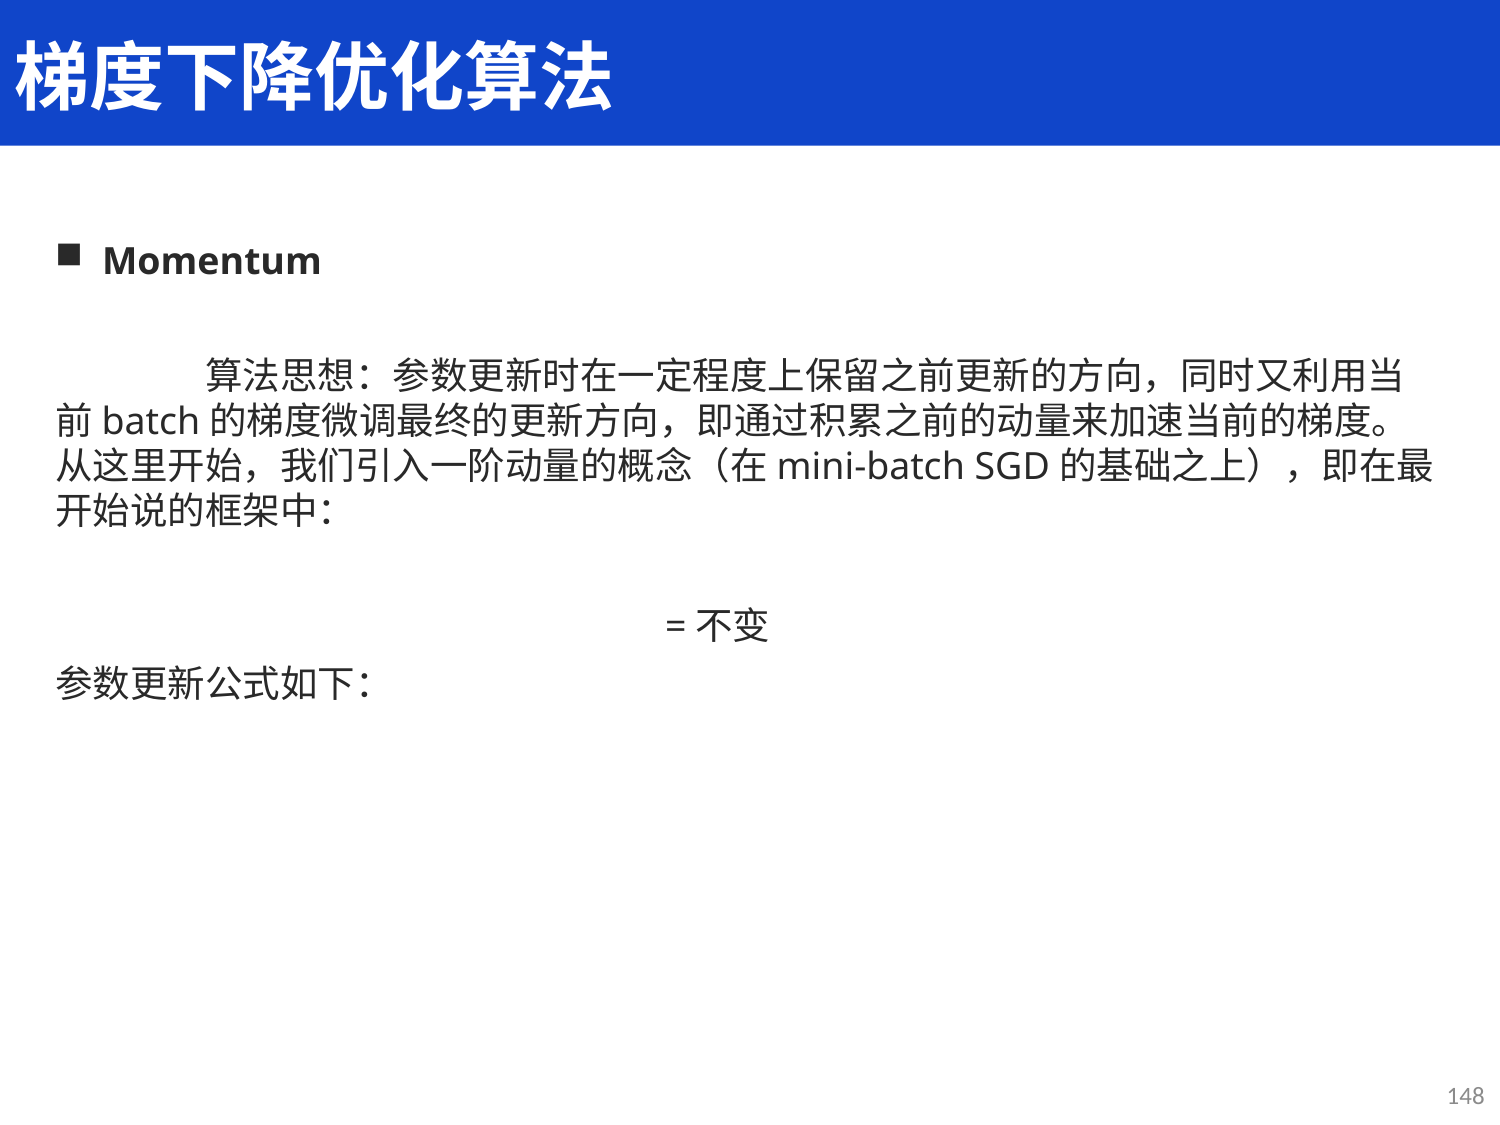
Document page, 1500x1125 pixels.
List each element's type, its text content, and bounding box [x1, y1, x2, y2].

text_box 梯度下降优化算法 [0, 0, 1500, 146]
text_box 148 [1162, 1065, 1500, 1125]
